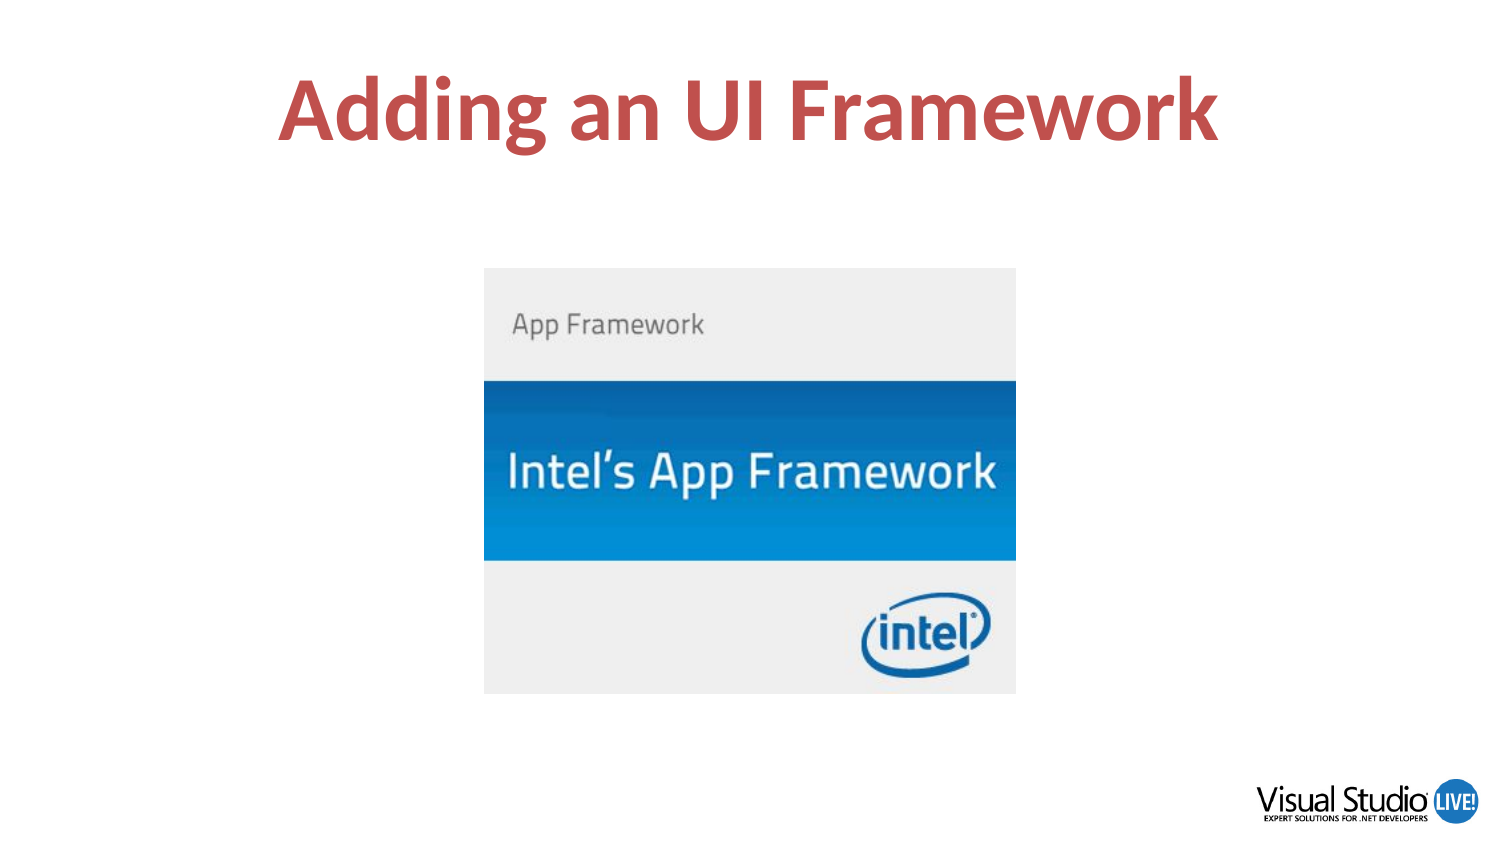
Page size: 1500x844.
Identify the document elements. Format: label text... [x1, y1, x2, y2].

title Adding an UI Framework [75, 33, 1425, 175]
picture [0, 0, 1500, 844]
